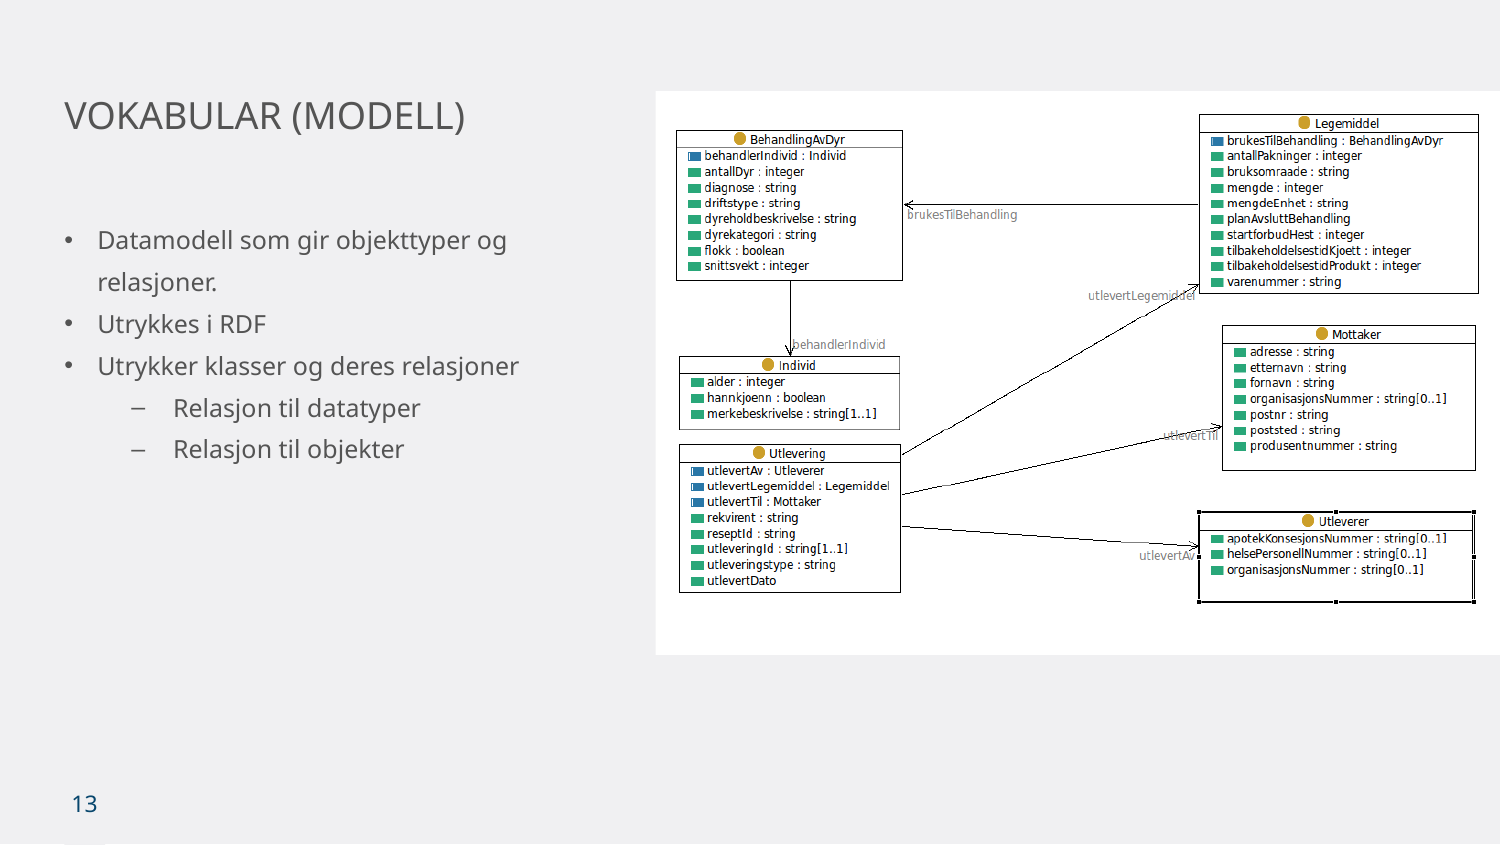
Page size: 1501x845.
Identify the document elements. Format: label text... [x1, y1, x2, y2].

slide_number 13 [64, 790, 106, 819]
list Datamodell som gir objekttyper og relasjoner. Utrykkes i RDF Utrykker klasser og deres relasjoner Relasjon til datatyper Relasjon til objekter [64, 212, 621, 770]
title Vokabular (Modell) [64, 92, 621, 138]
picture [655, 0, 1501, 844]
